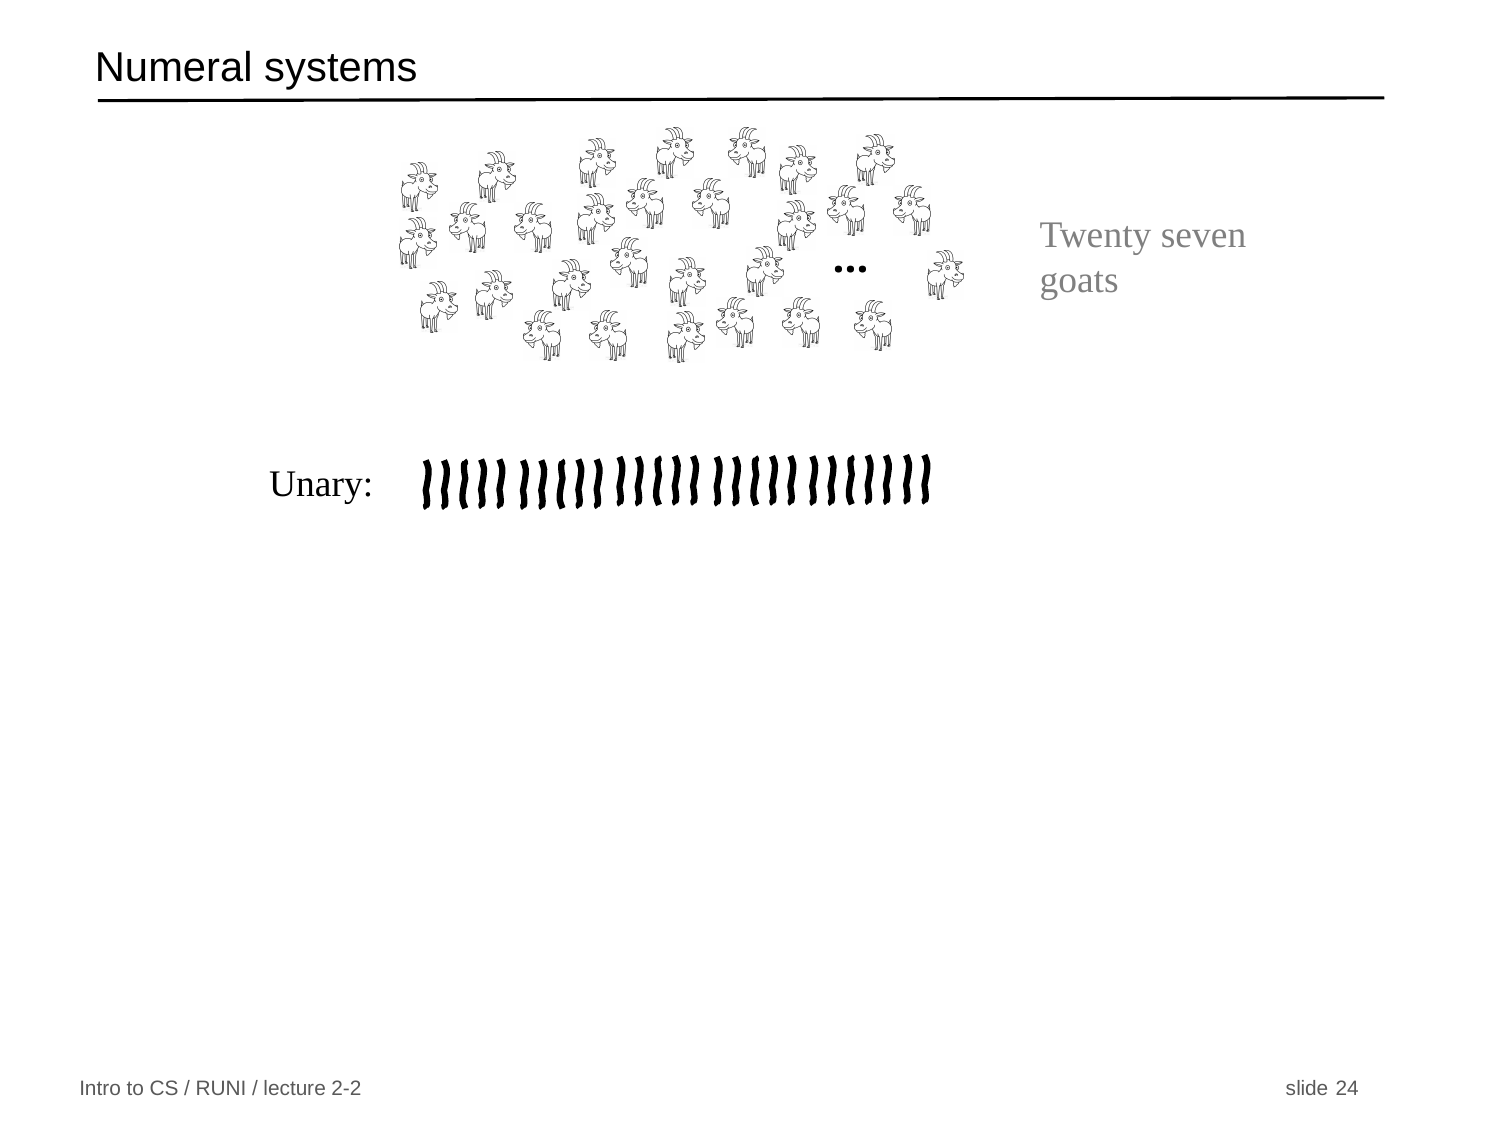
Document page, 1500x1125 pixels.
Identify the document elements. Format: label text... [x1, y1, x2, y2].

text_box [398, 127, 1318, 363]
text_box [253, 454, 928, 523]
title Numeral systems [79, 33, 1371, 109]
